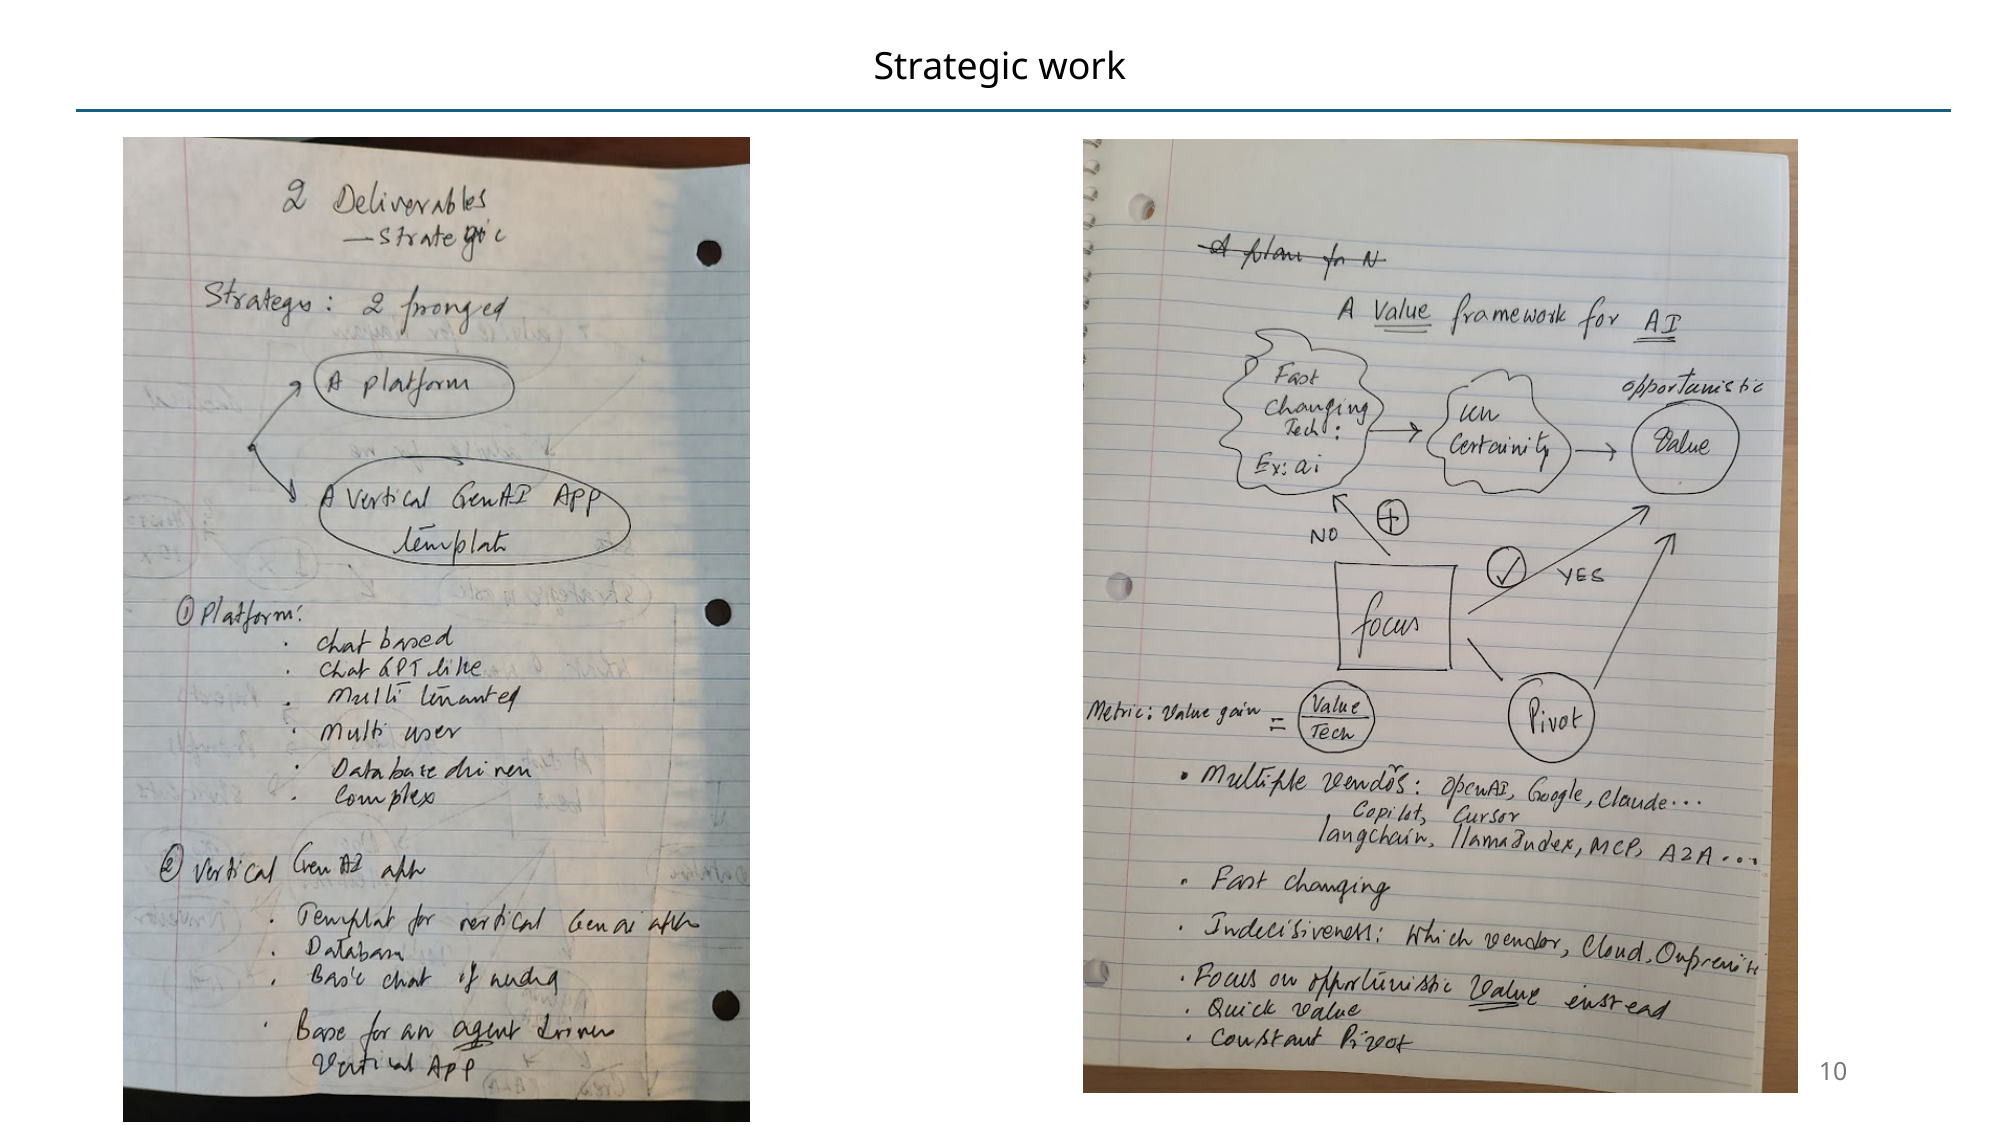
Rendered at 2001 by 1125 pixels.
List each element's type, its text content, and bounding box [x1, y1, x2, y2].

picture [1082, 139, 1798, 1094]
picture [123, 137, 751, 1123]
slide_number 10 [1412, 1042, 1863, 1103]
title Strategic work [137, 32, 1863, 102]
